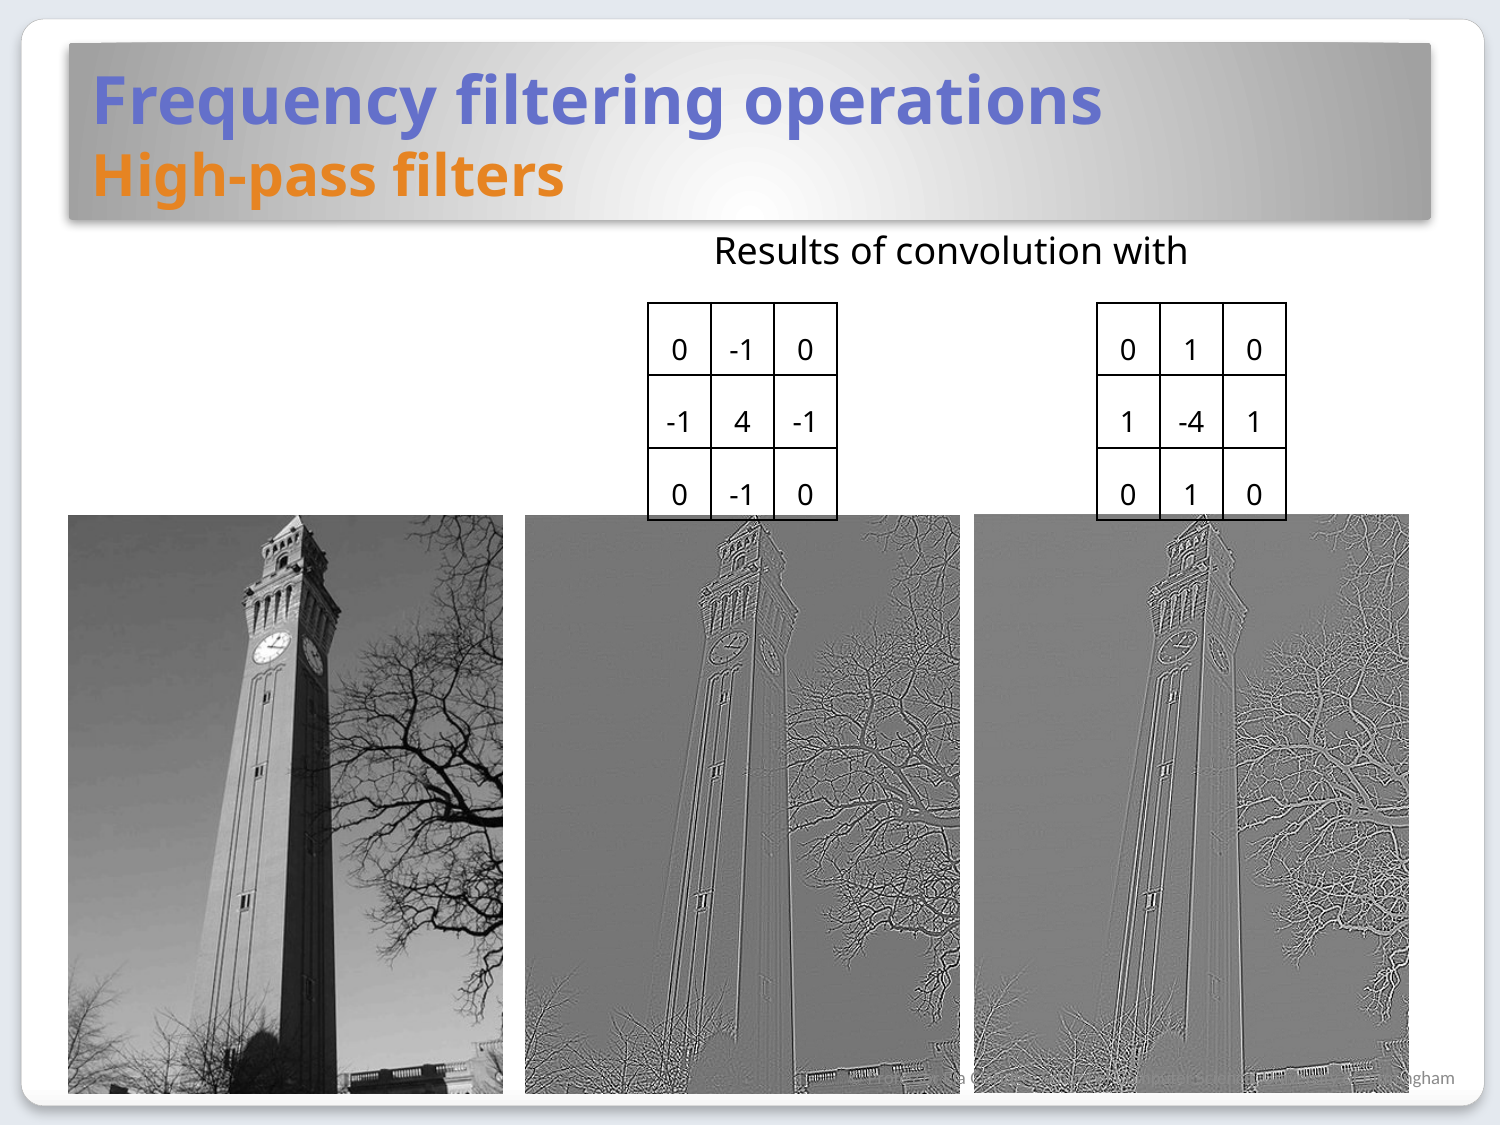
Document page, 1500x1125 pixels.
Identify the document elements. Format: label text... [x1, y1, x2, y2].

table_cell 0 [1098, 449, 1159, 512]
table_cell -4 [1161, 376, 1222, 447]
table_cell 1 [1224, 376, 1285, 447]
picture [525, 514, 960, 1095]
table_cell -1 [775, 376, 836, 447]
table_cell 0 [775, 449, 836, 513]
table_cell 4 [712, 376, 773, 447]
footer © Professor Ela Claridge, School of Computer Science, University of Birmingham [832, 1069, 1479, 1125]
table_header 0 [775, 304, 836, 374]
picture [68, 514, 503, 1095]
picture [974, 514, 1409, 1094]
table_header 0 [1098, 304, 1159, 374]
text_box Results of convolution with [698, 219, 1215, 280]
table_cell 0 [1224, 449, 1285, 512]
table_cell -1 [712, 449, 773, 513]
table_header 0 [1224, 304, 1285, 374]
title Frequency filtering operations High-pass filters [76, 42, 1420, 216]
table_header 0 [649, 304, 710, 374]
table_cell 0 [649, 449, 710, 513]
table_cell 1 [1161, 449, 1222, 512]
table_header -1 [712, 304, 773, 374]
table_header 1 [1161, 304, 1222, 374]
table_cell -1 [649, 376, 710, 447]
table_cell 1 [1098, 376, 1159, 447]
